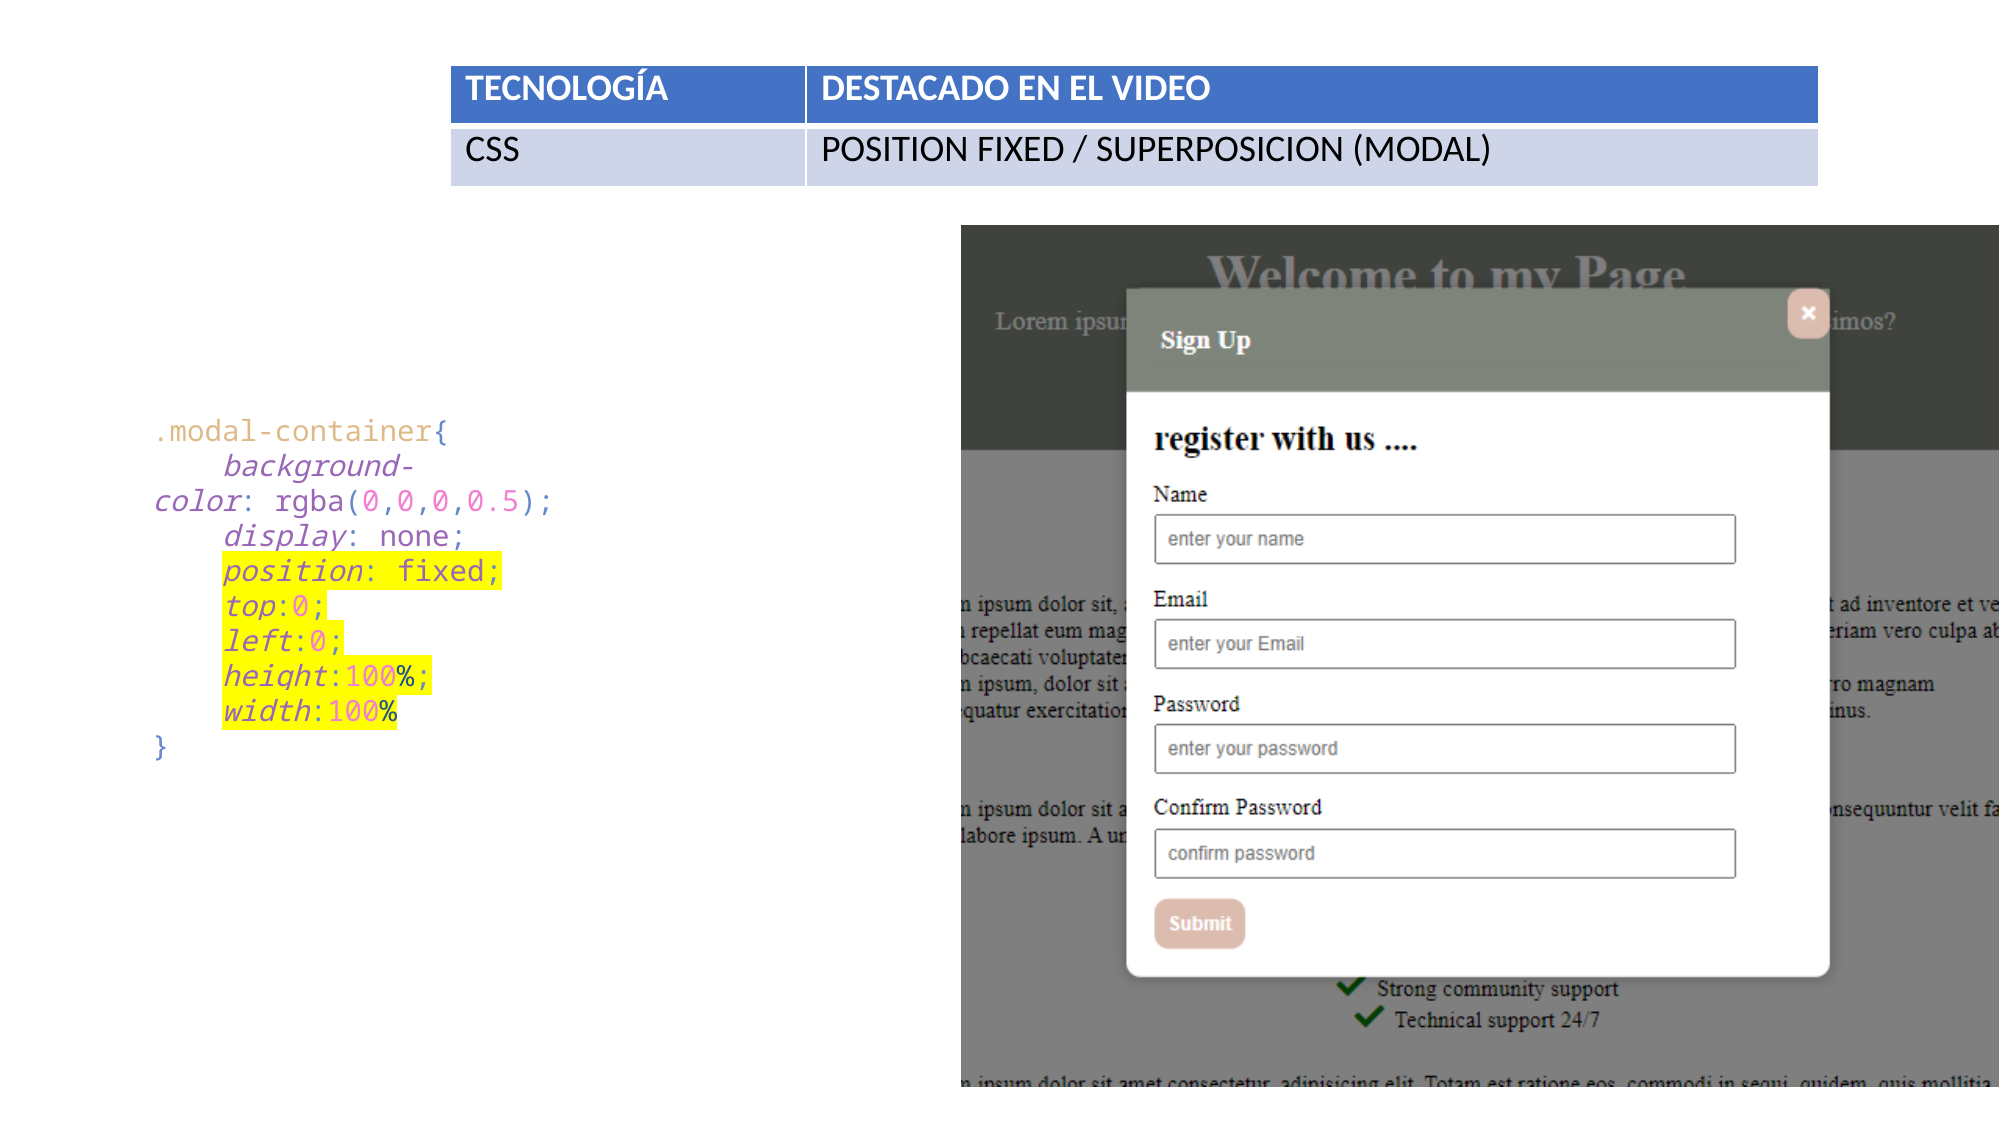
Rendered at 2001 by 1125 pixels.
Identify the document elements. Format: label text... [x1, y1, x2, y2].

table_header DESTACADO EN EL VIDEO [807, 66, 1818, 123]
table_cell CSS [451, 129, 805, 186]
table_header TECNOLOGÍA [451, 66, 805, 123]
text_box [249, 87, 1751, 202]
table_cell POSITION FIXED / SUPERPOSICION (MODAL) [807, 129, 1818, 186]
picture [961, 225, 1999, 1087]
text_box .modal-container{ background-color: rgba(0,0,0,0.5); display: none; position: fixed; top:0; left:0; height:100%; width:100% } [137, 405, 816, 770]
